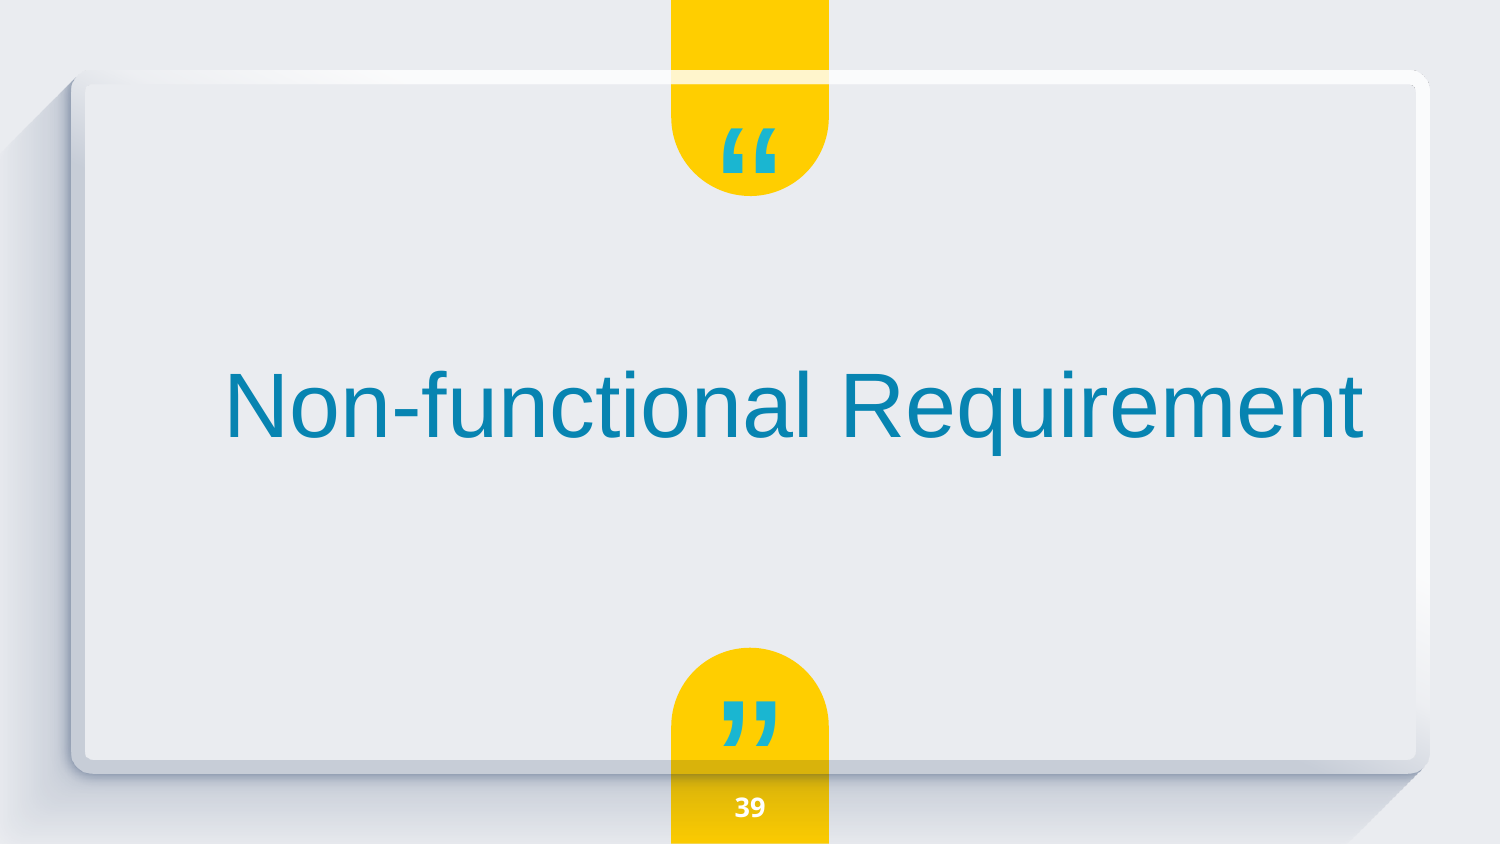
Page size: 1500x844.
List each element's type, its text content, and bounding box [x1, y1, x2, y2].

picture [0, 0, 1500, 844]
slide_number 39 [671, 773, 829, 844]
text_box Non-functional Requirement [166, 338, 1423, 464]
